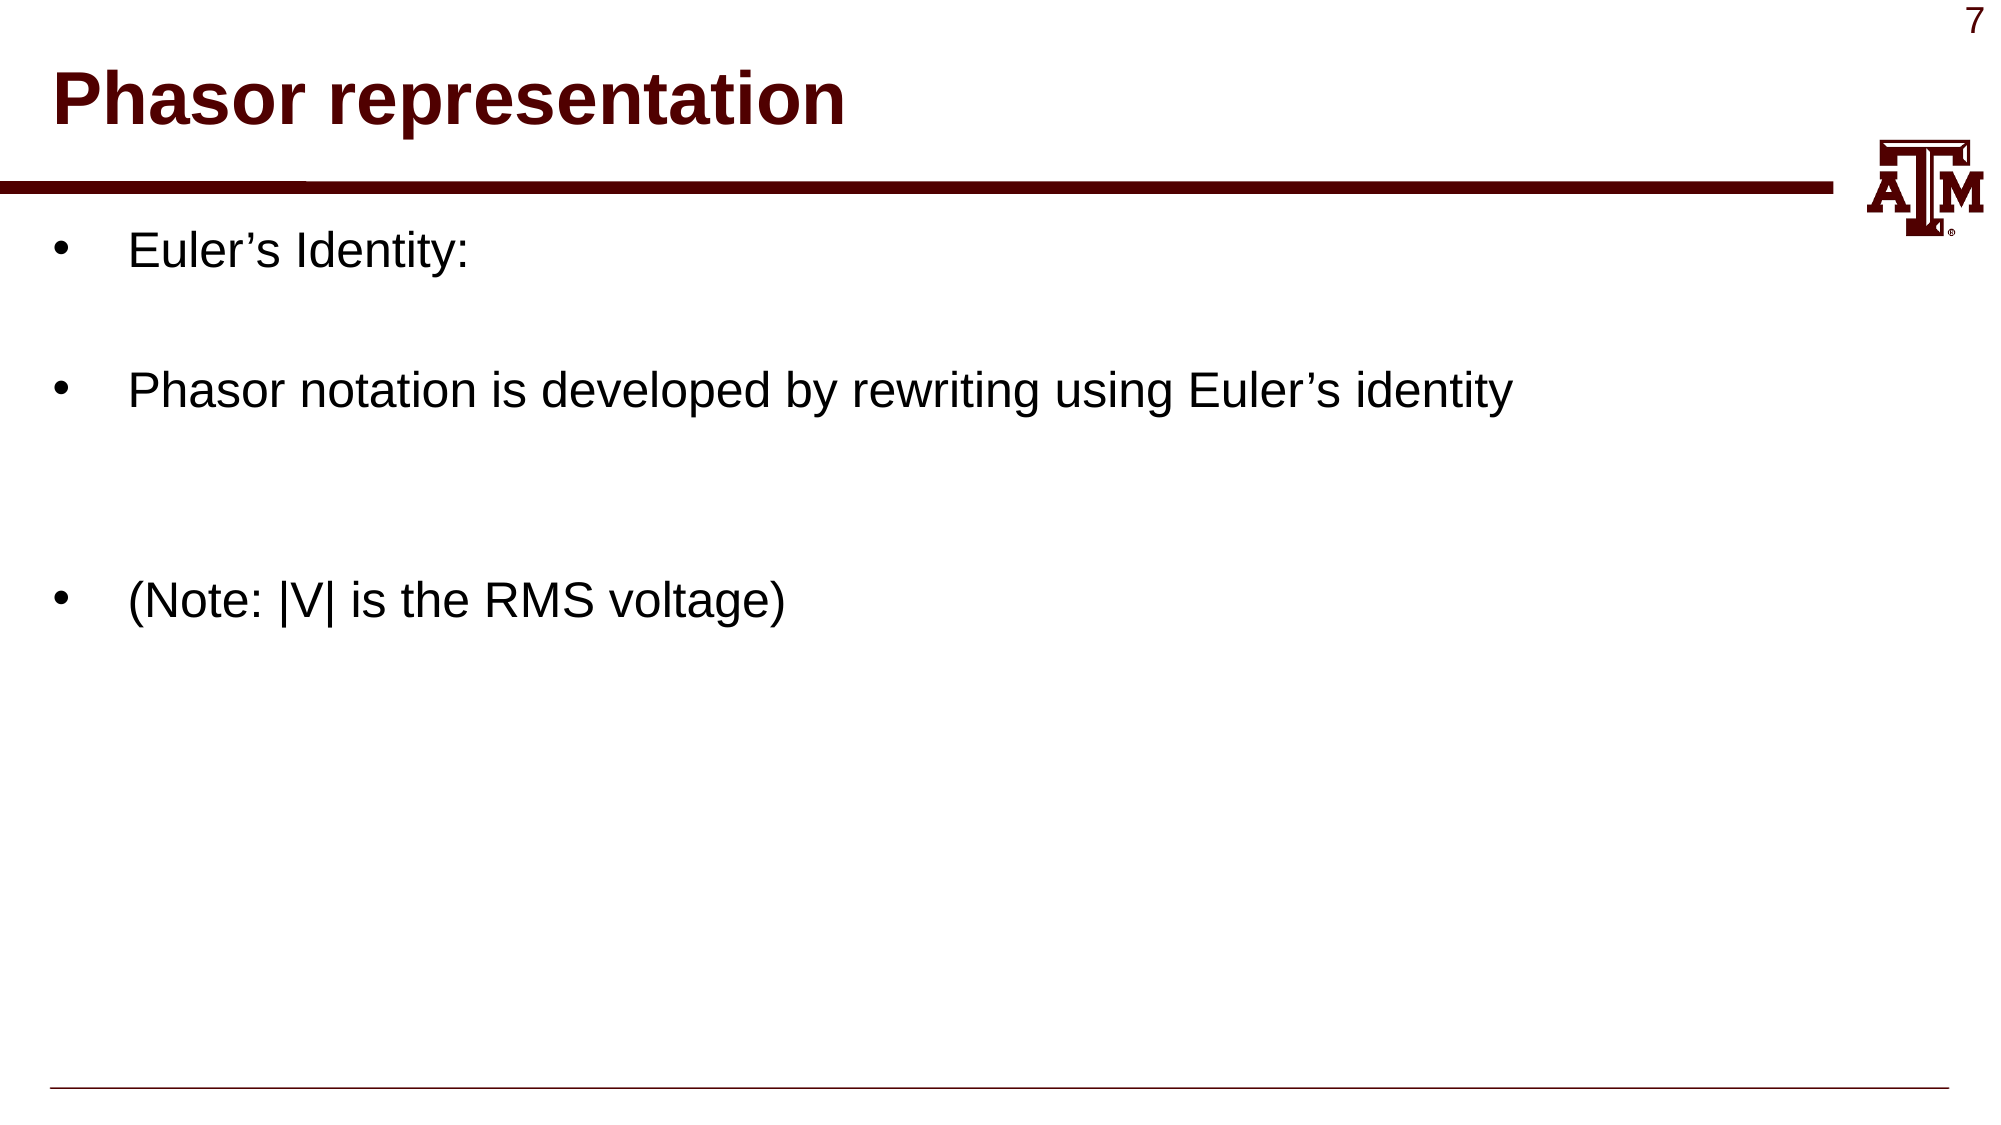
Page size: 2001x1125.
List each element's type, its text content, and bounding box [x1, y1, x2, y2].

title Phasor representation [37, 12, 1851, 188]
picture [1850, 112, 2000, 263]
